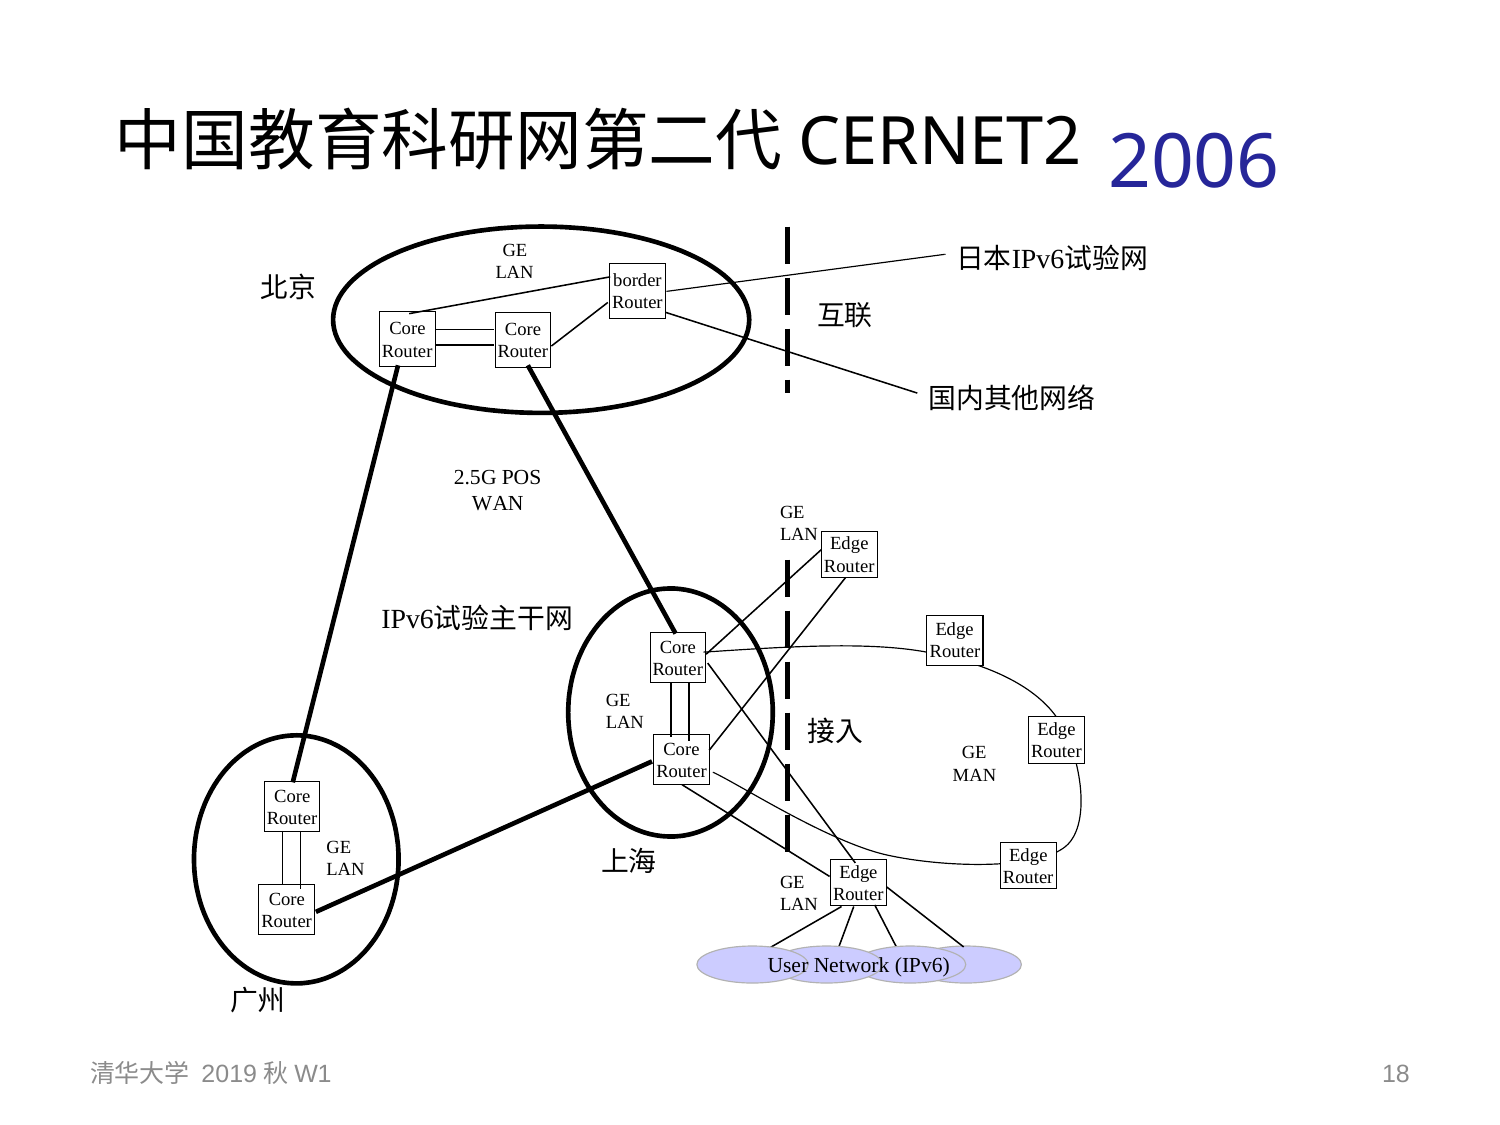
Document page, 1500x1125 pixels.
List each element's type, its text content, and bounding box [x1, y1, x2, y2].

text_box 2006 [1093, 105, 1296, 211]
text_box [147, 207, 1261, 1041]
slide_number 18 [1074, 1042, 1425, 1103]
text_box 中国教育科研网第二代CERNET2 [100, 90, 1247, 185]
slide_number 清华大学 2019秋W1 [75, 1042, 425, 1103]
